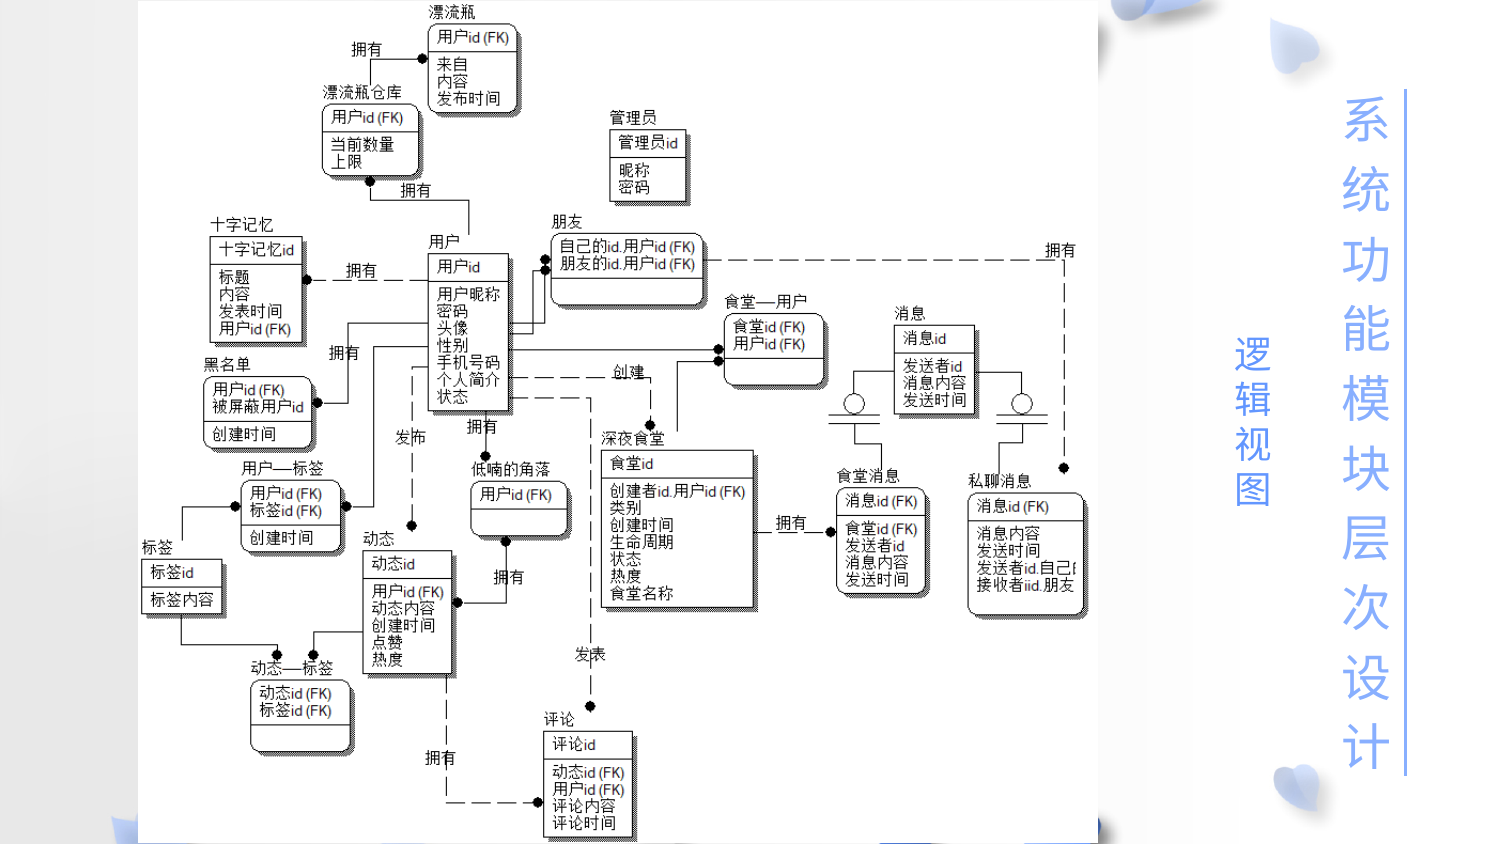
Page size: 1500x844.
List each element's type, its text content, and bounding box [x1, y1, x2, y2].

picture [0, 0, 1500, 844]
text_box 逻 辑 视 图 [1219, 323, 1287, 518]
text_box 系 统 功 能 模 块 层 次 设 计 [1327, 88, 1405, 164]
